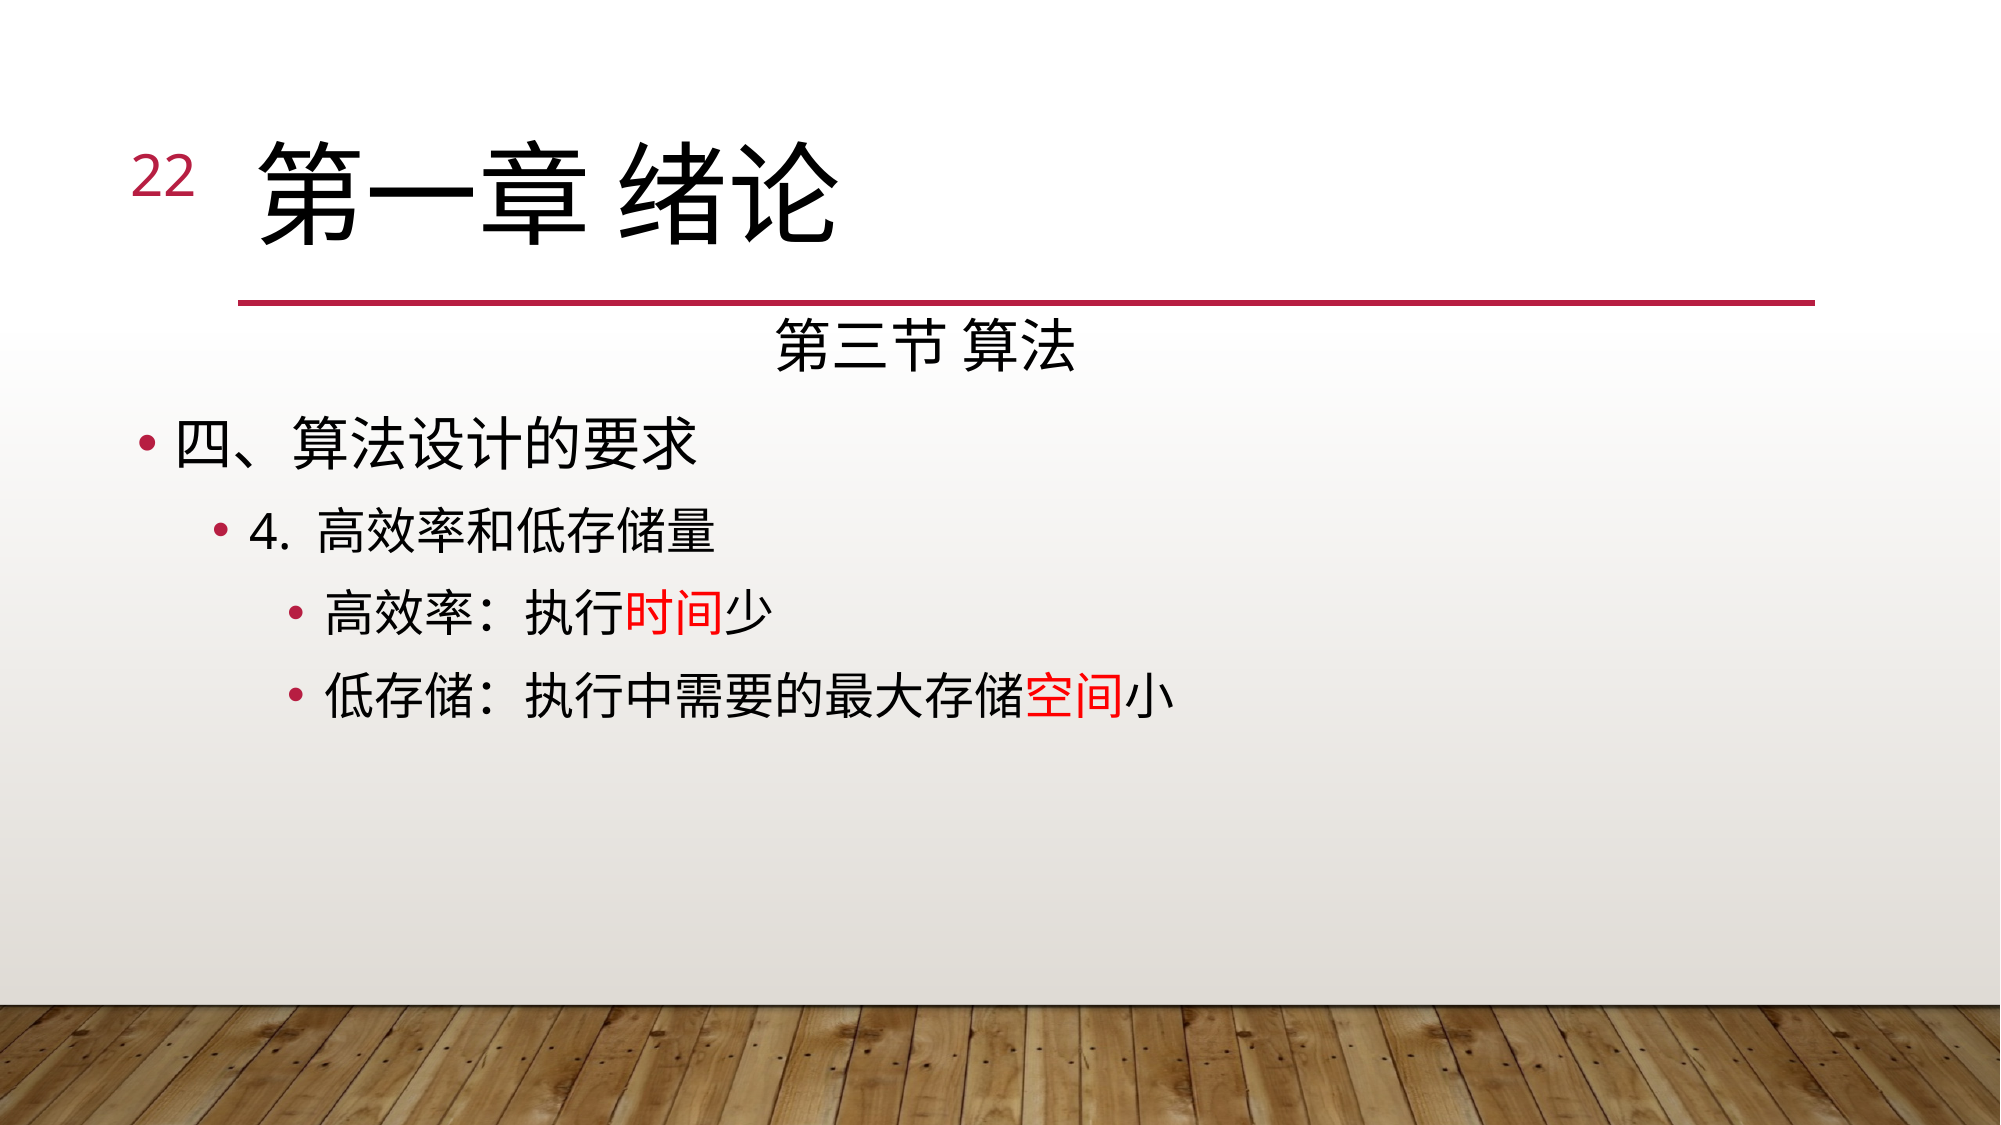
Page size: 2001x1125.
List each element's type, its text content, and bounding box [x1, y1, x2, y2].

slide_number 22 [78, 131, 212, 214]
text_box 第三节 算法 [758, 301, 1485, 387]
title 第一章 绪论 [238, 131, 1814, 305]
list 四、算法设计的要求 4. 高效率和低存储量 高效率：执行时间少 低存储：执行中需要的最大存储空间小 [122, 385, 1841, 765]
picture [0, 1005, 2000, 1125]
